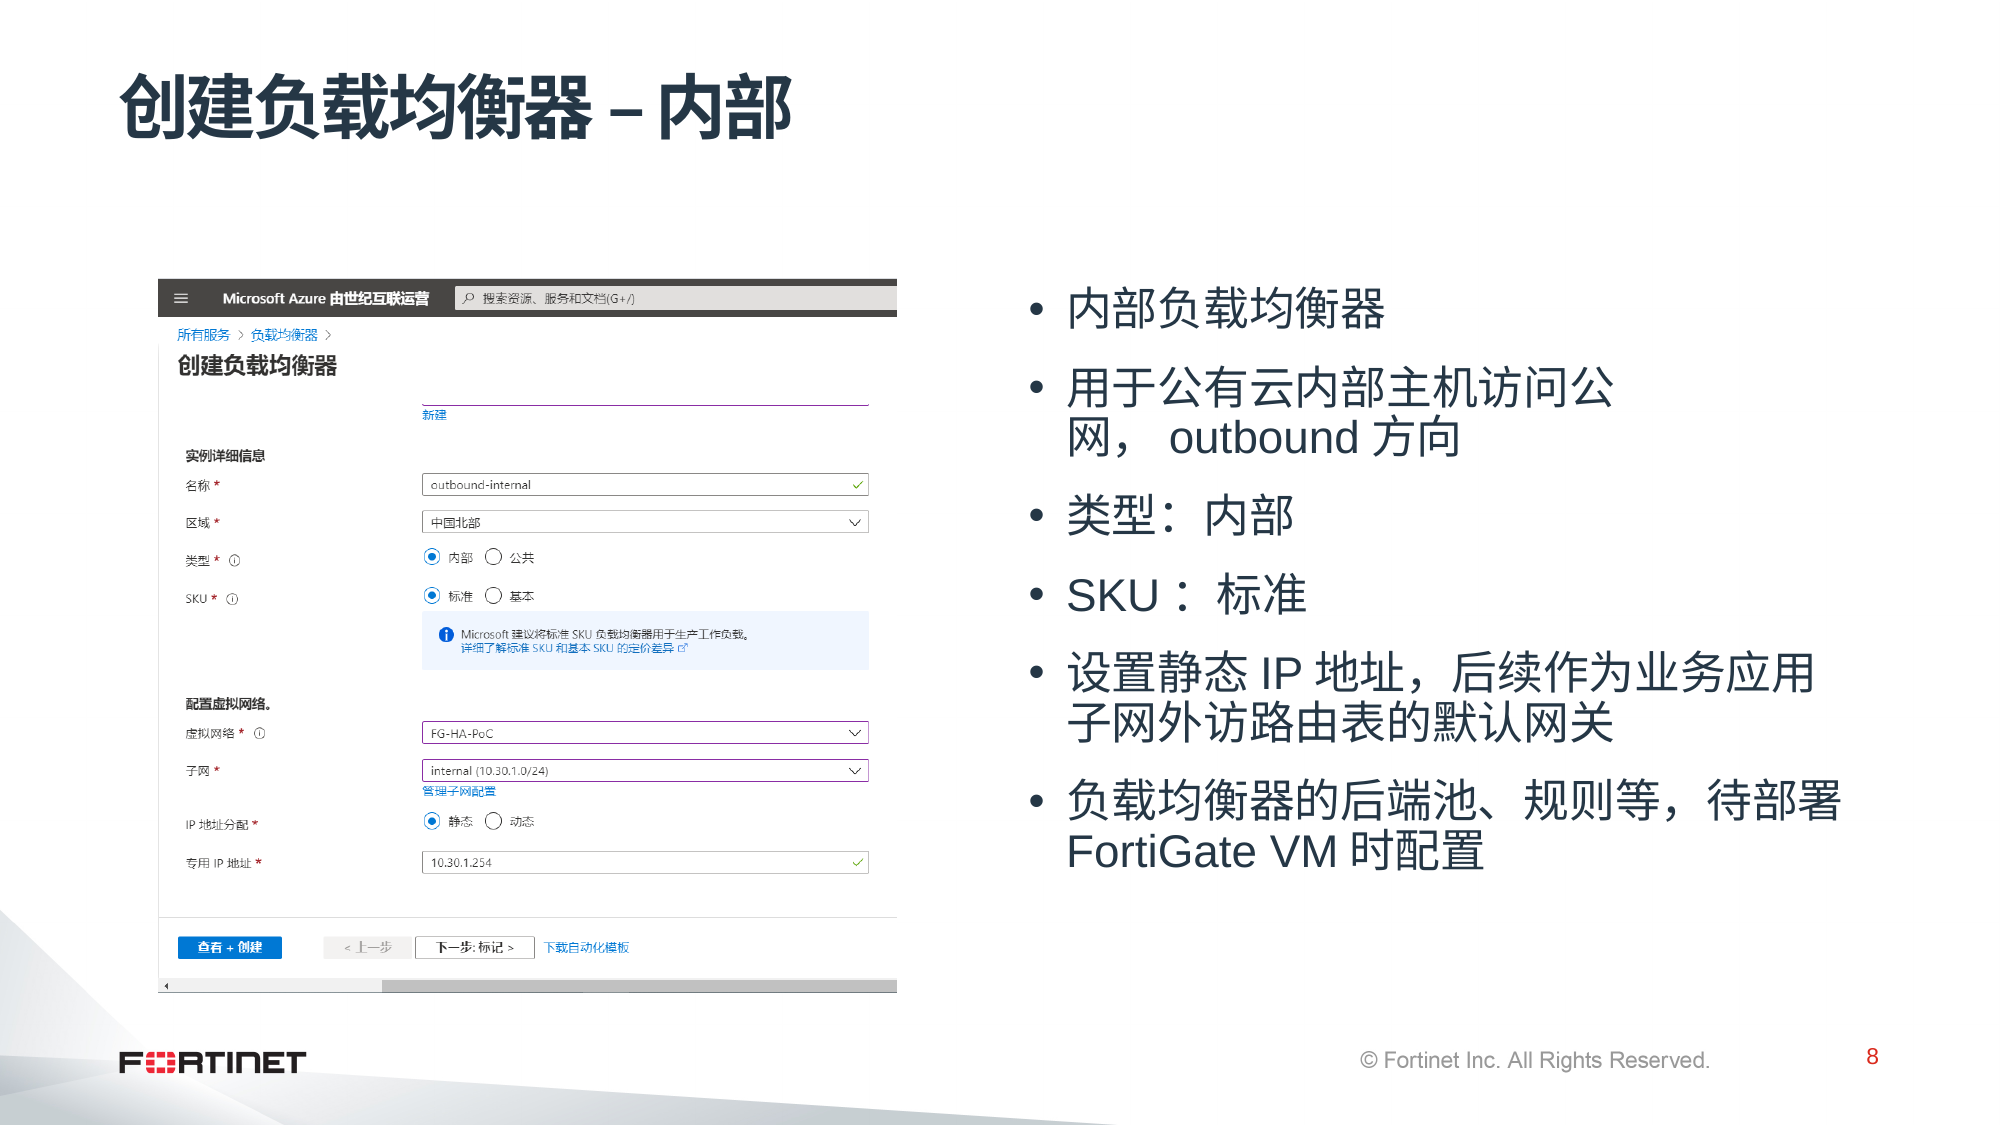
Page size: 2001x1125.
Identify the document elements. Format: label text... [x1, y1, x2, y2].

picture [0, 2, 2000, 1125]
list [158, 278, 897, 993]
list 内部负载均衡器 用于公有云内部主机访问公网，outbound方向 类型：内部 SKU：标准 设置静态IP地址，后续作为业务应用子网外访路由表的默认网关 负载均衡器的后端池、规则等，待部署FortiGate VM时配置 [1013, 278, 1864, 993]
title 创建负载均衡器 – 内部 [103, 1, 1882, 219]
